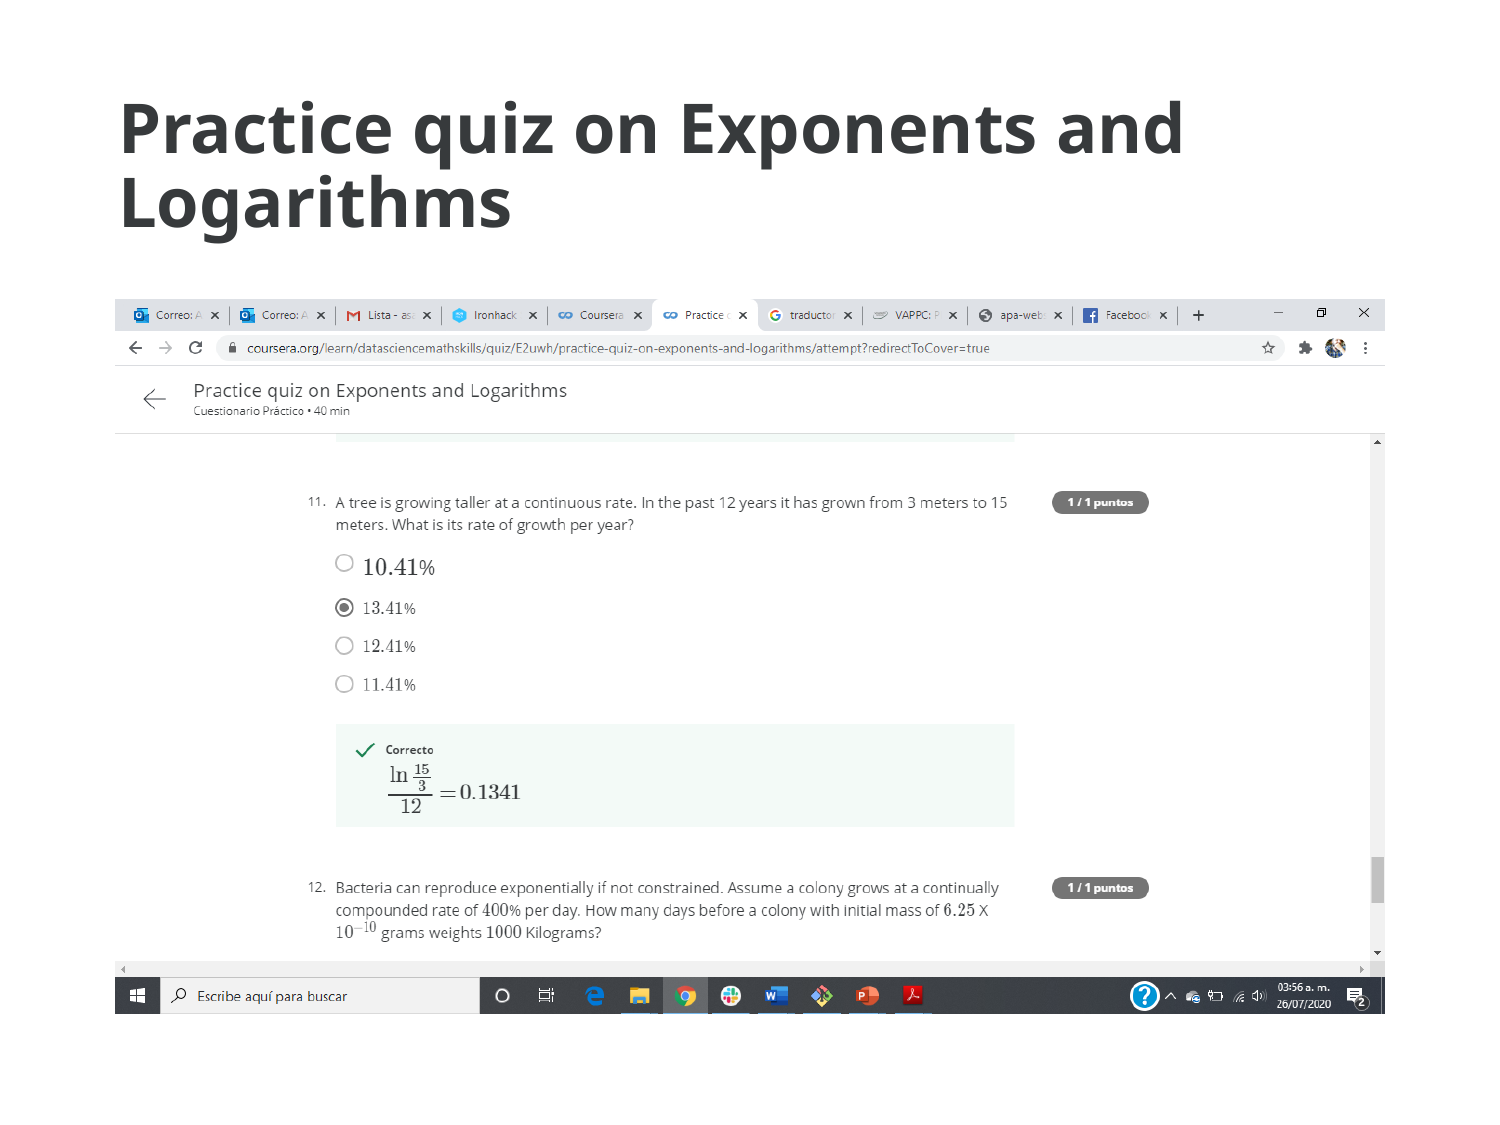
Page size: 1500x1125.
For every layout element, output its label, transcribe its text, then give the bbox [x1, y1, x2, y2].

title Practice quiz on Exponents and Logarithms [103, 59, 1397, 278]
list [115, 299, 1385, 1014]
